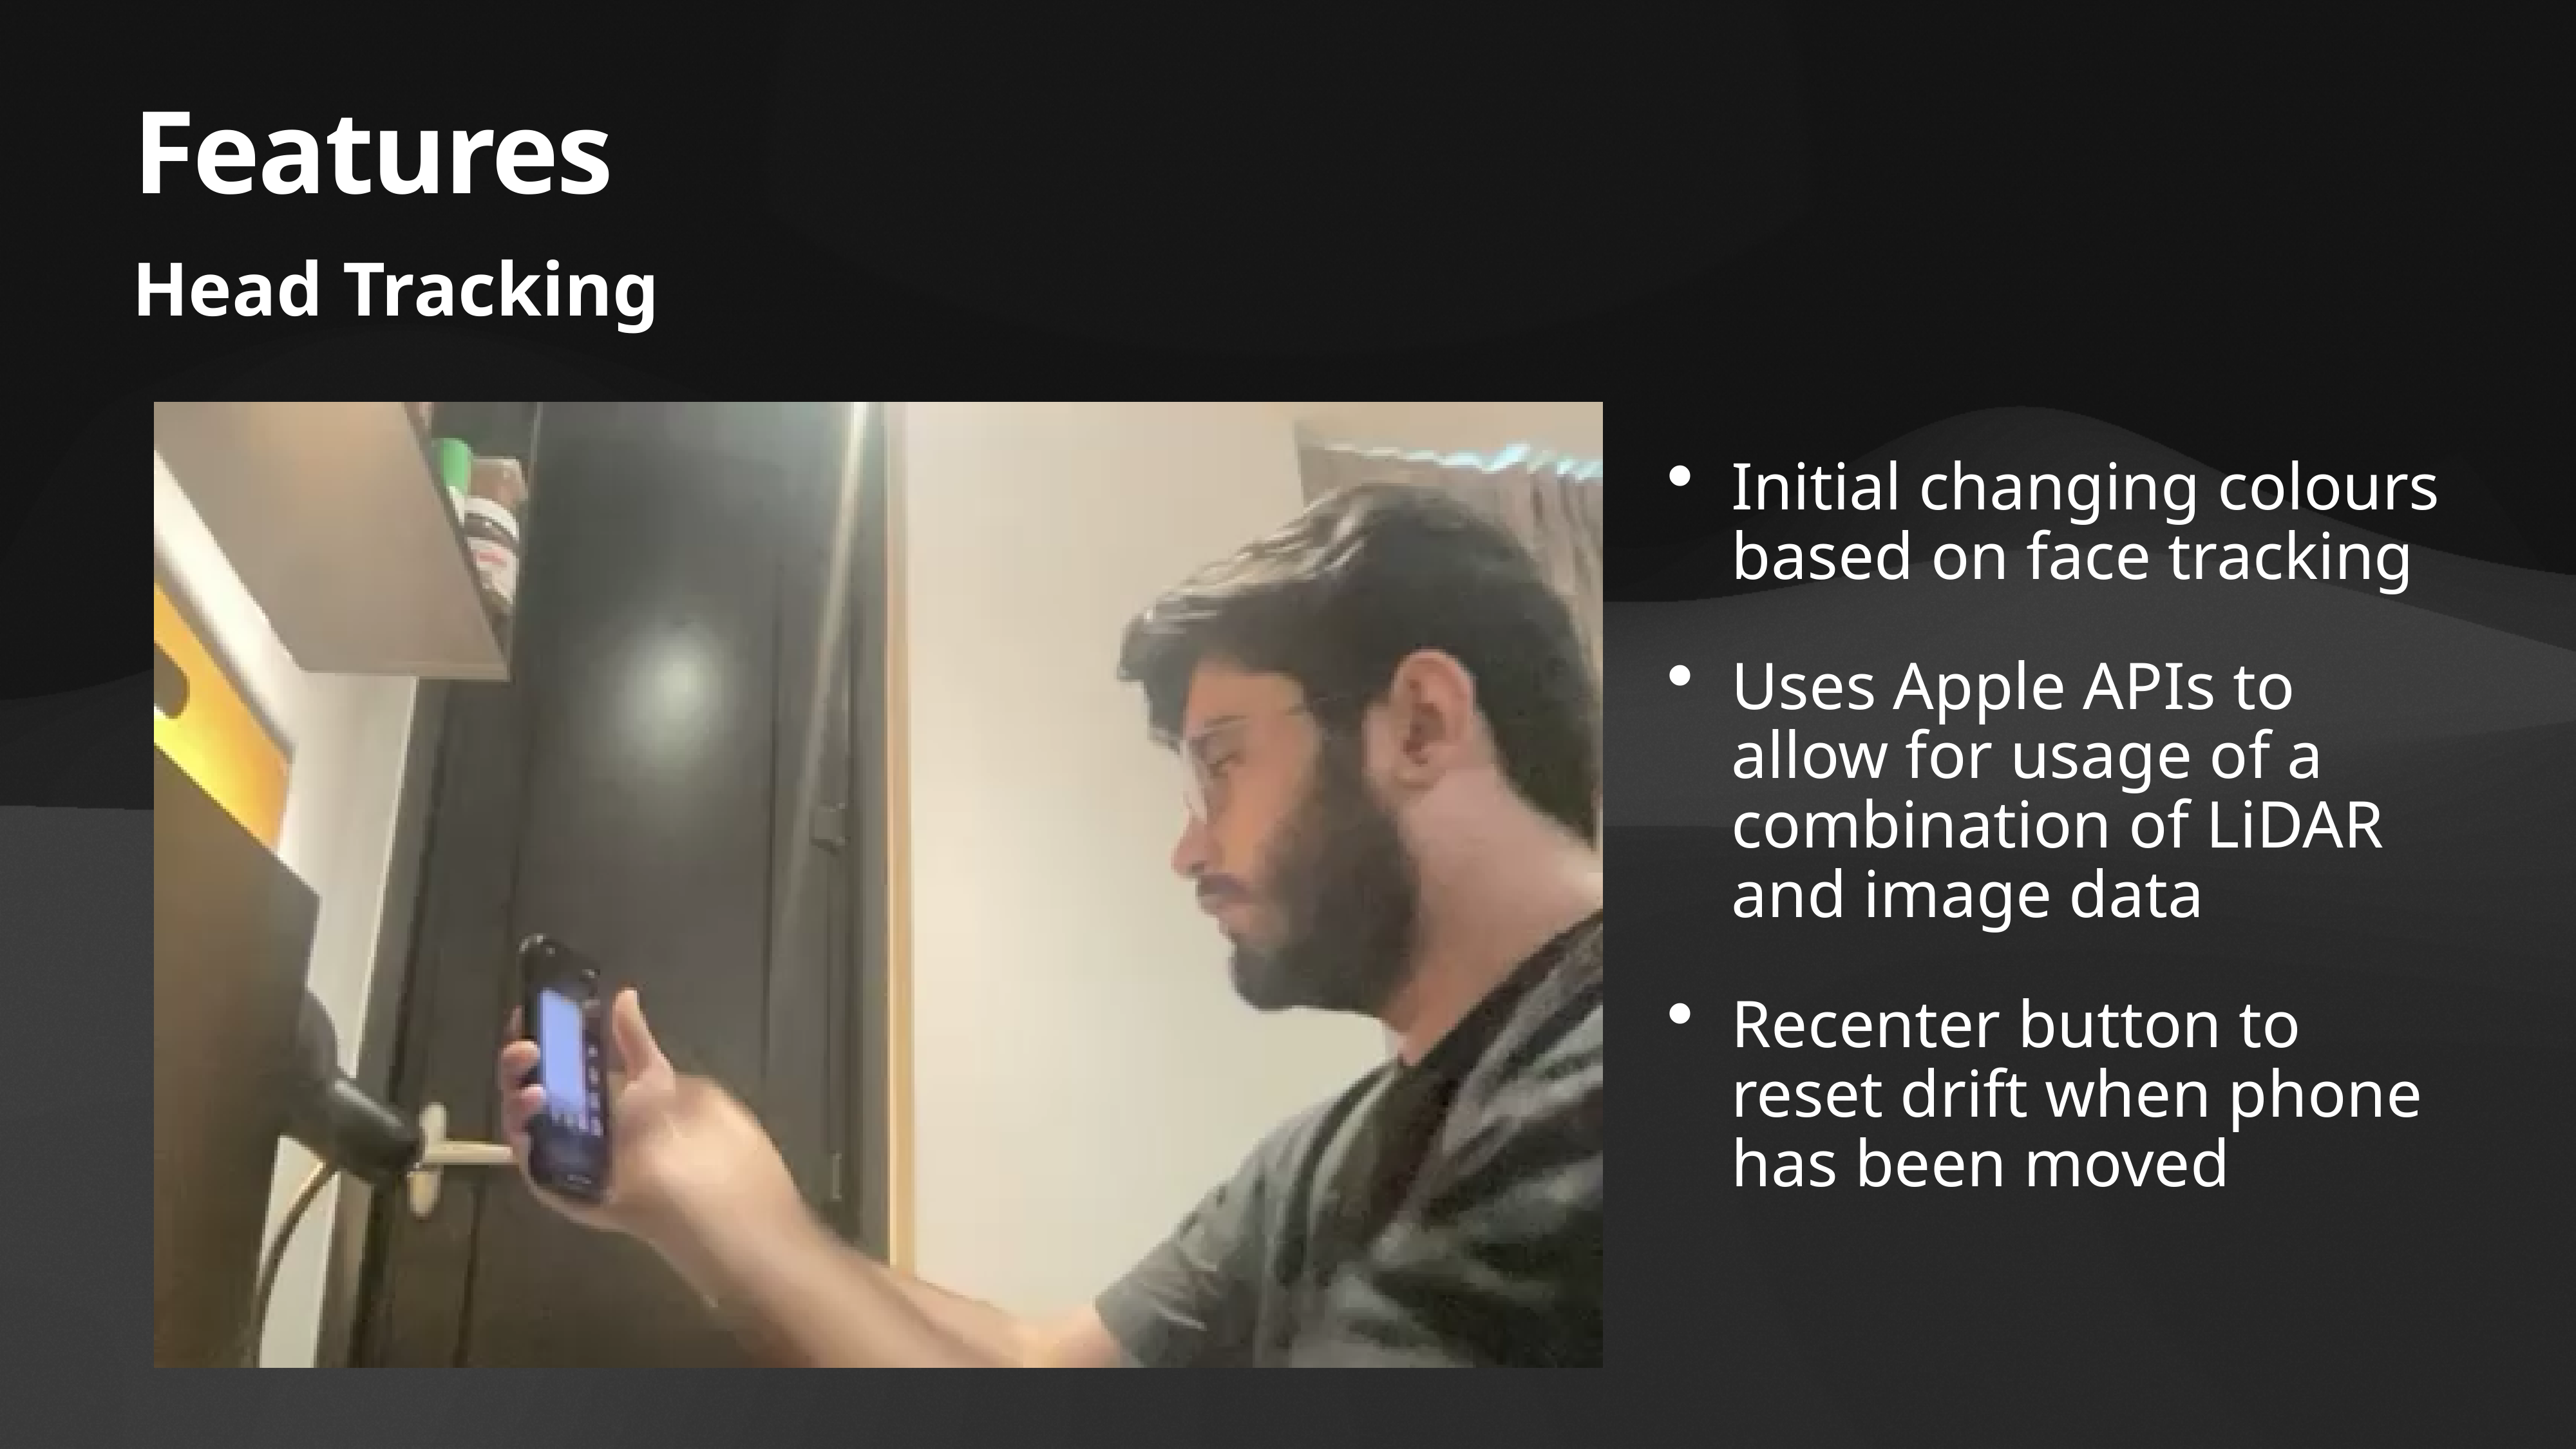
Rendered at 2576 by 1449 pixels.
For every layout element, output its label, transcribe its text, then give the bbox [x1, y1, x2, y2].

list Head Tracking [127, 236, 2449, 337]
list Initial changing colours based on face tracking Uses Apple APIs to allow for usage of a combination of LiDAR and image data Recenter button to reset drift when phone has been moved [1661, 448, 2449, 1321]
picture [0, 0, 2576, 1449]
title Features [127, 100, 2449, 236]
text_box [153, 401, 1604, 1368]
